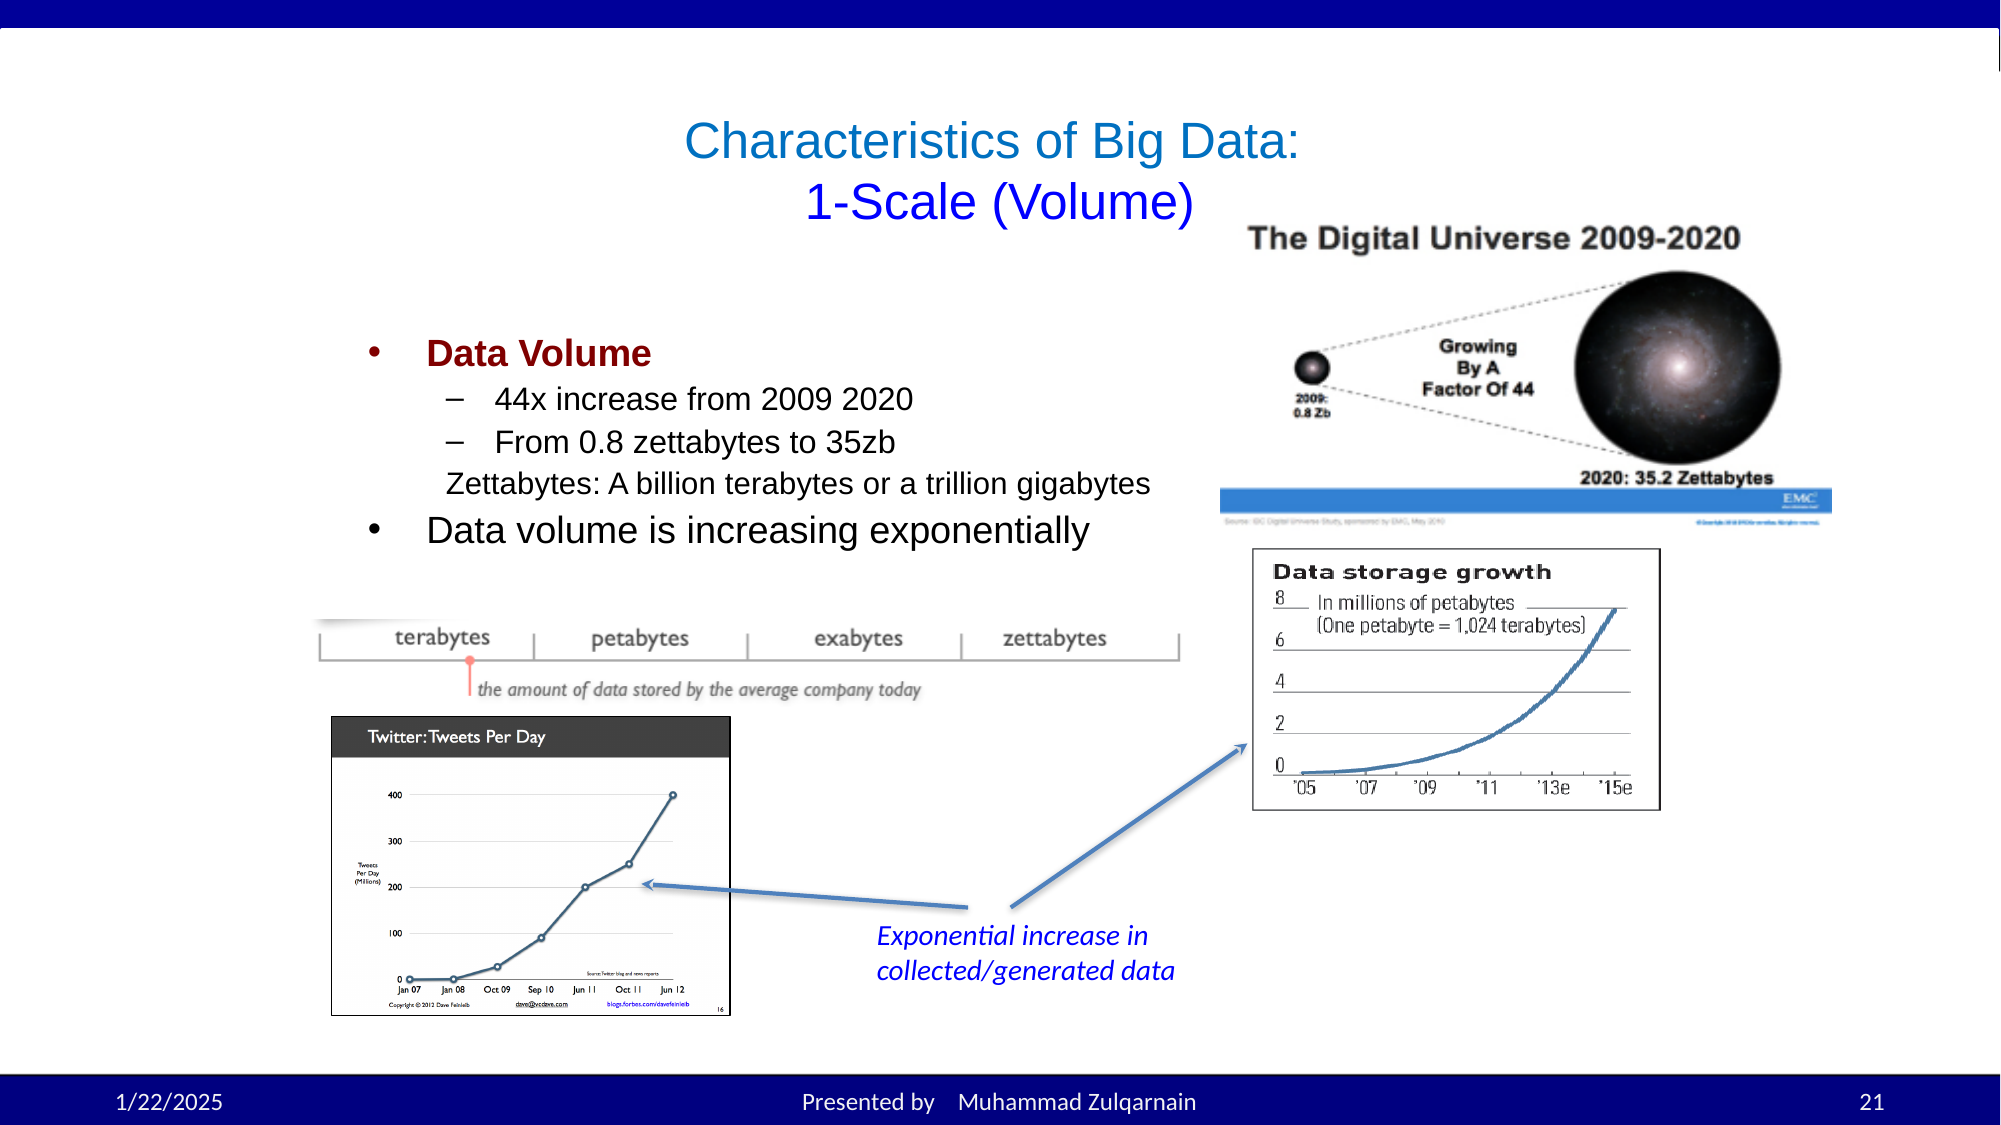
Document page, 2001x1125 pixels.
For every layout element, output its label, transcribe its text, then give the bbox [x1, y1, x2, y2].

picture [0, 0, 2001, 1125]
title Characteristics of Big Data: 1-Scale (Volume) [99, 99, 1900, 238]
slide_number ‹#› [1433, 1062, 1900, 1125]
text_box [331, 716, 1264, 1031]
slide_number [99, 1062, 567, 1125]
footer Presented by Muhammad Zulqarnain [683, 1062, 1317, 1125]
list Data Volume 44x increase from 2009 2020 From 0.8 zettabytes to 35zb Zettabytes: A billion terabytes or a trillion gigabytes Data volume is increasing exponentially [352, 320, 1178, 564]
